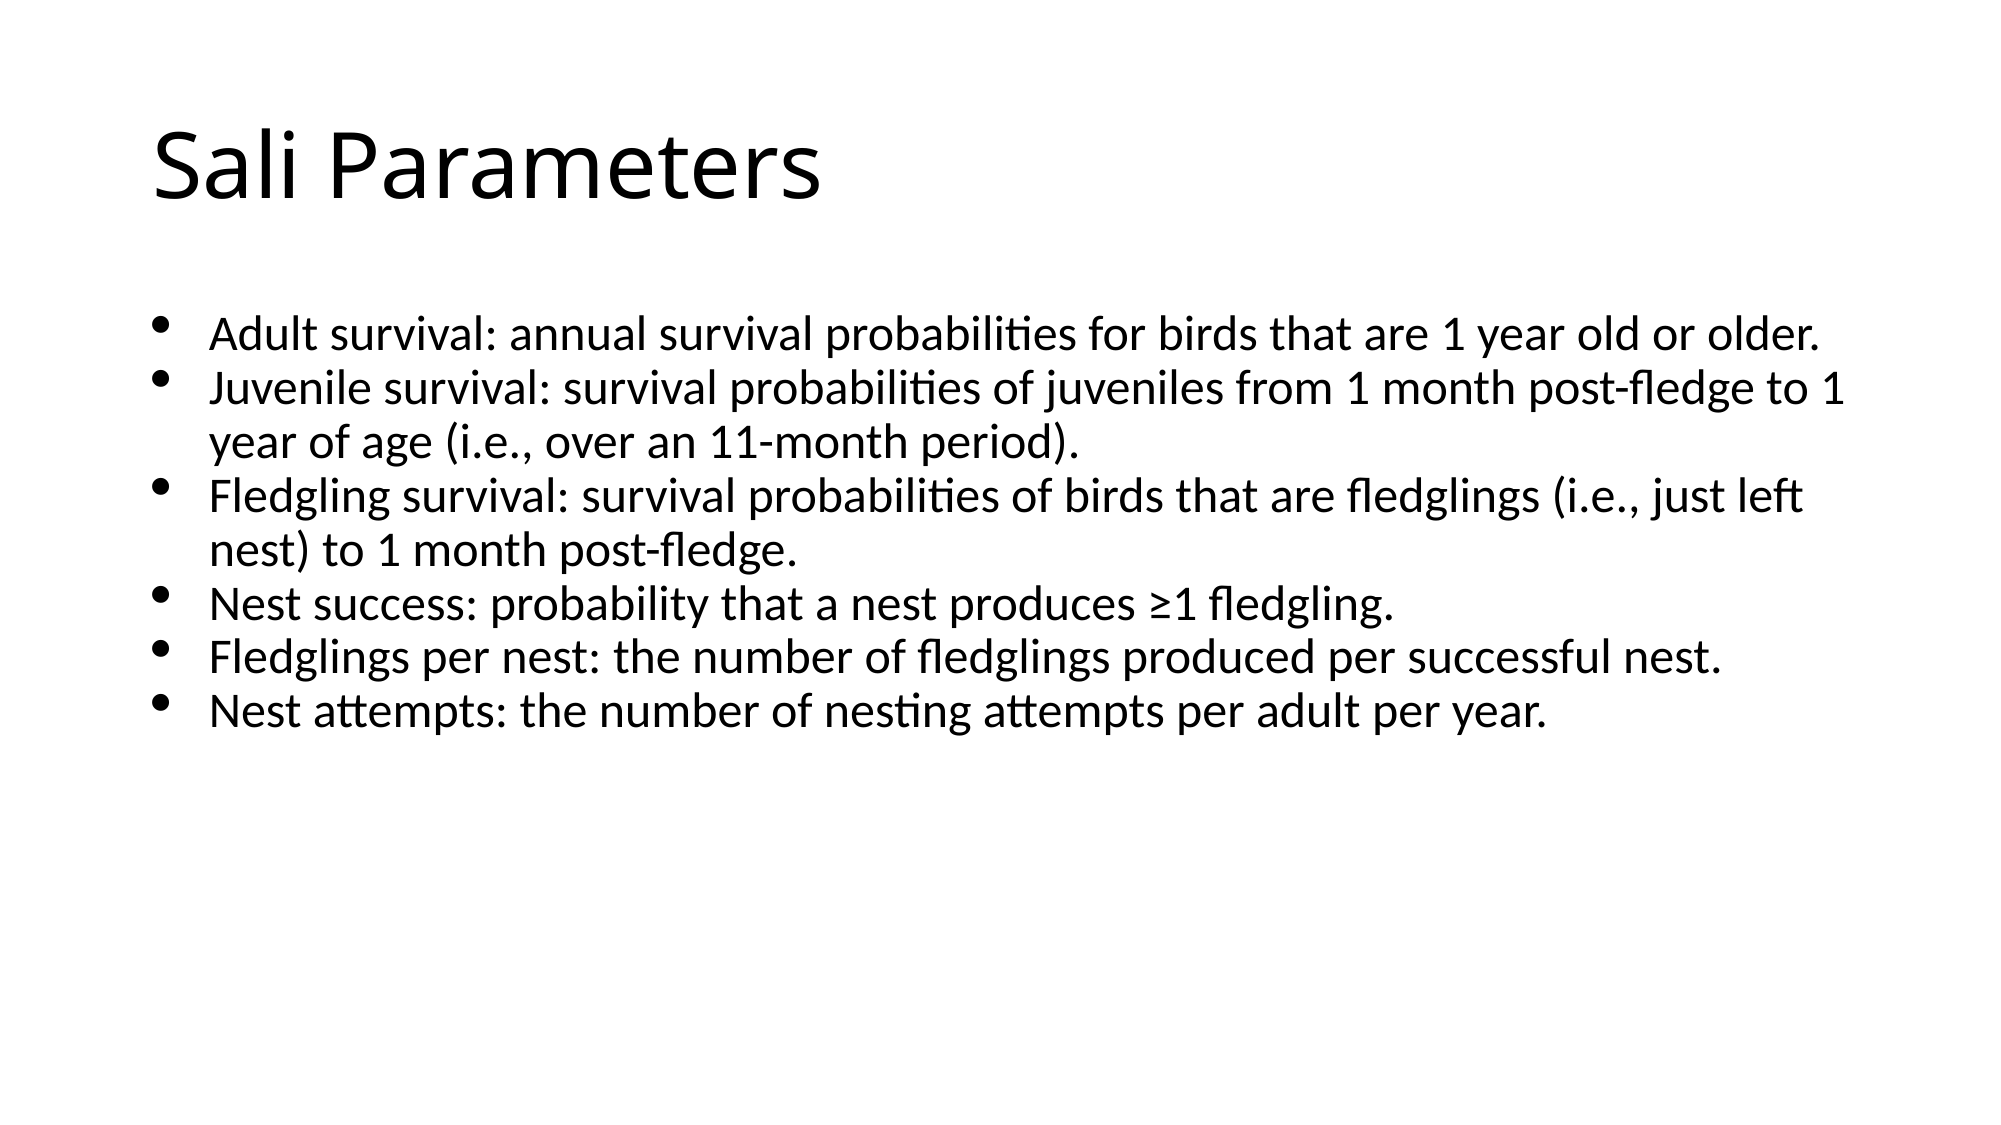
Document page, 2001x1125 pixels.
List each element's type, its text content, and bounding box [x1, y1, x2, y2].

list Adult survival: annual survival probabilities for birds that are 1 year old or older. Juvenile survival: survival probabilities of juveniles from 1 month post-fledge to 1 year of age (i.e., over an 11-month period). Fledgling survival: survival probabilities of birds that are fledglings (i.e., just left nest) to 1 month post-fledge. Nest success: probability that a nest produces ≥1 fledgling. Fledglings per nest: the number of fledglings produced per successful nest. Nest attempts: the number of nesting attempts per adult per year. [137, 299, 1863, 1014]
title Sali Parameters [137, 59, 1863, 278]
